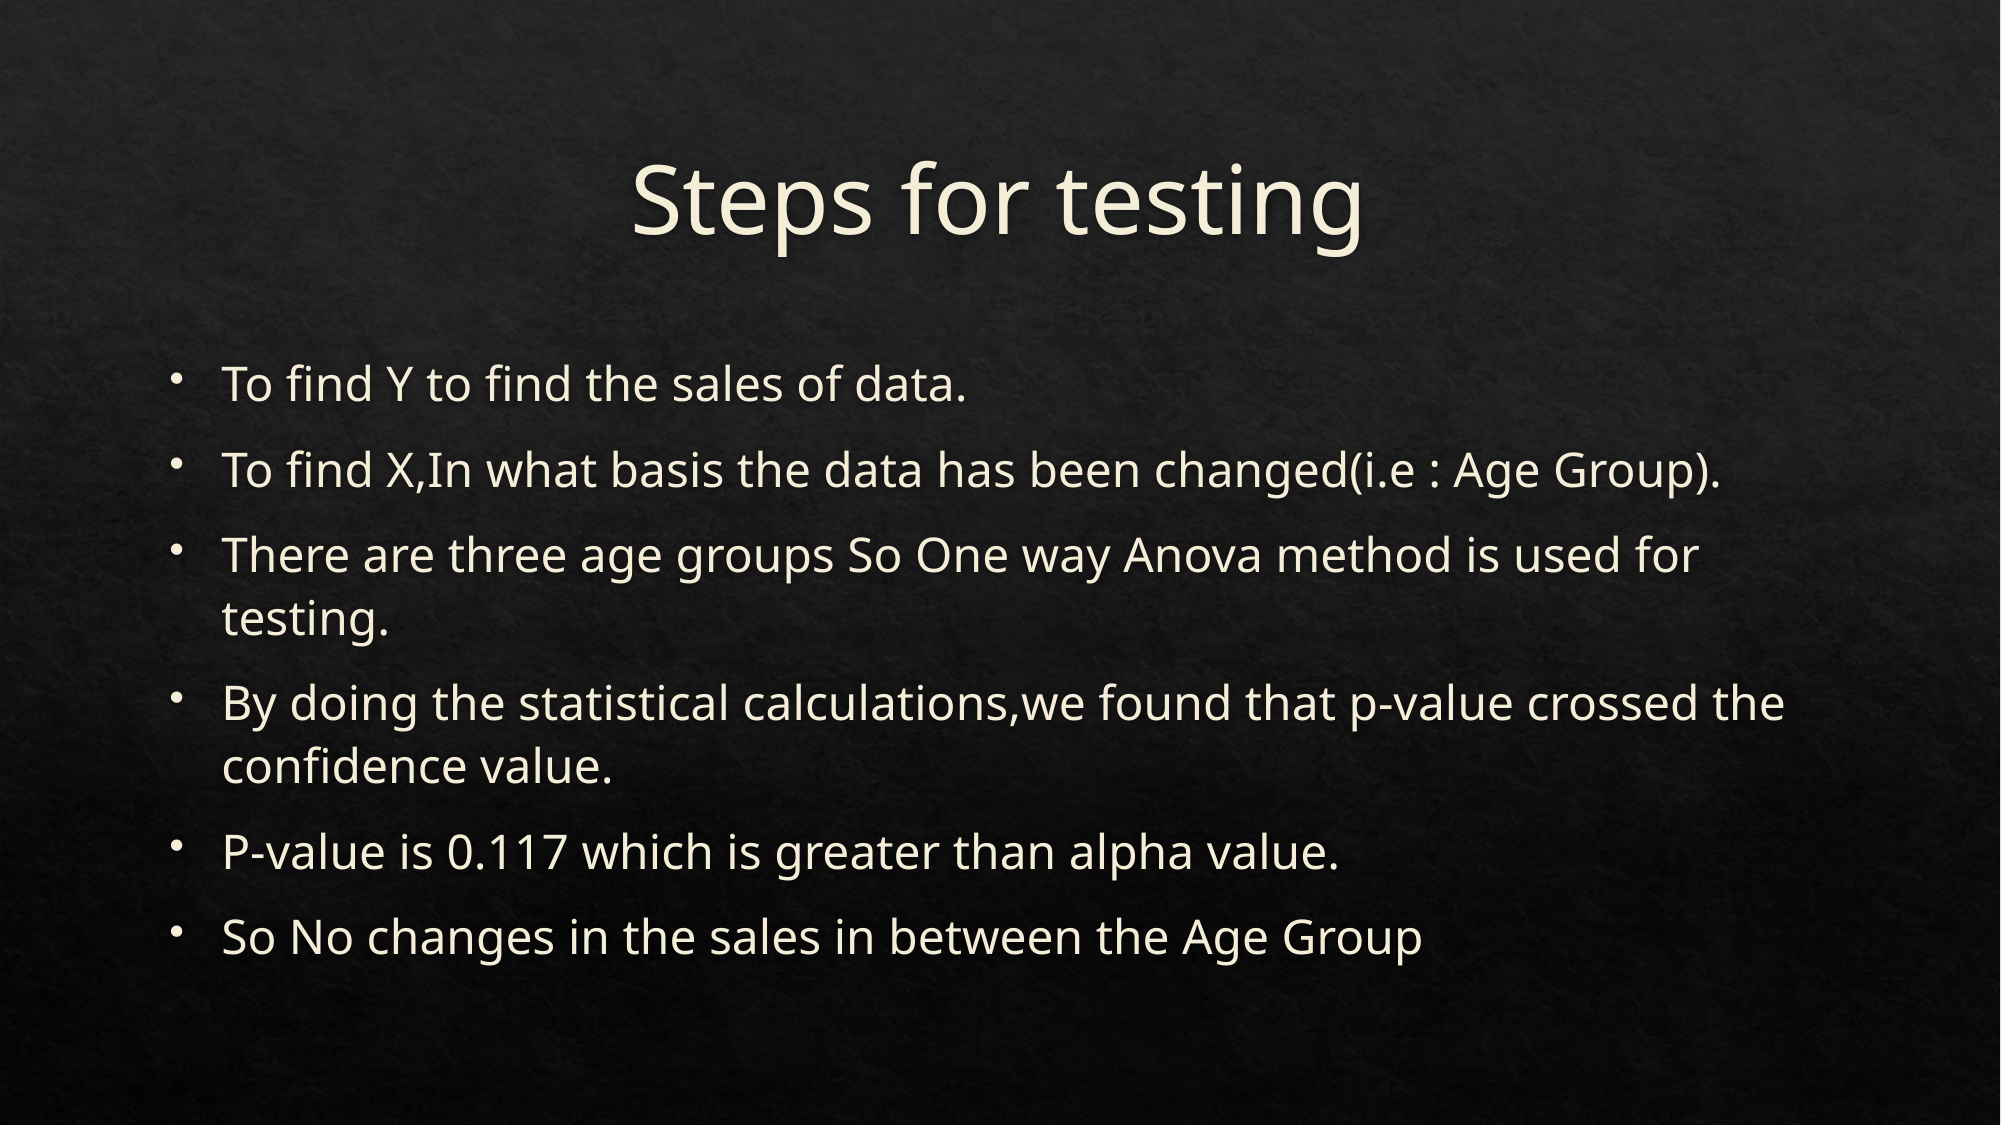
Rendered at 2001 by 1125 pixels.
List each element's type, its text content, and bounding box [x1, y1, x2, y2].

list To find Y to find the sales of data. To find X,In what basis the data has been changed(i.e : Age Group). There are three age groups So One way Anova method is used for testing. By doing the statistical calculations,we found that p-value crossed the confidence value. P-value is 0.117 which is greater than alpha value. So No changes in the sales in between the Age Group [149, 340, 1849, 950]
title Steps for testing [149, 99, 1849, 307]
